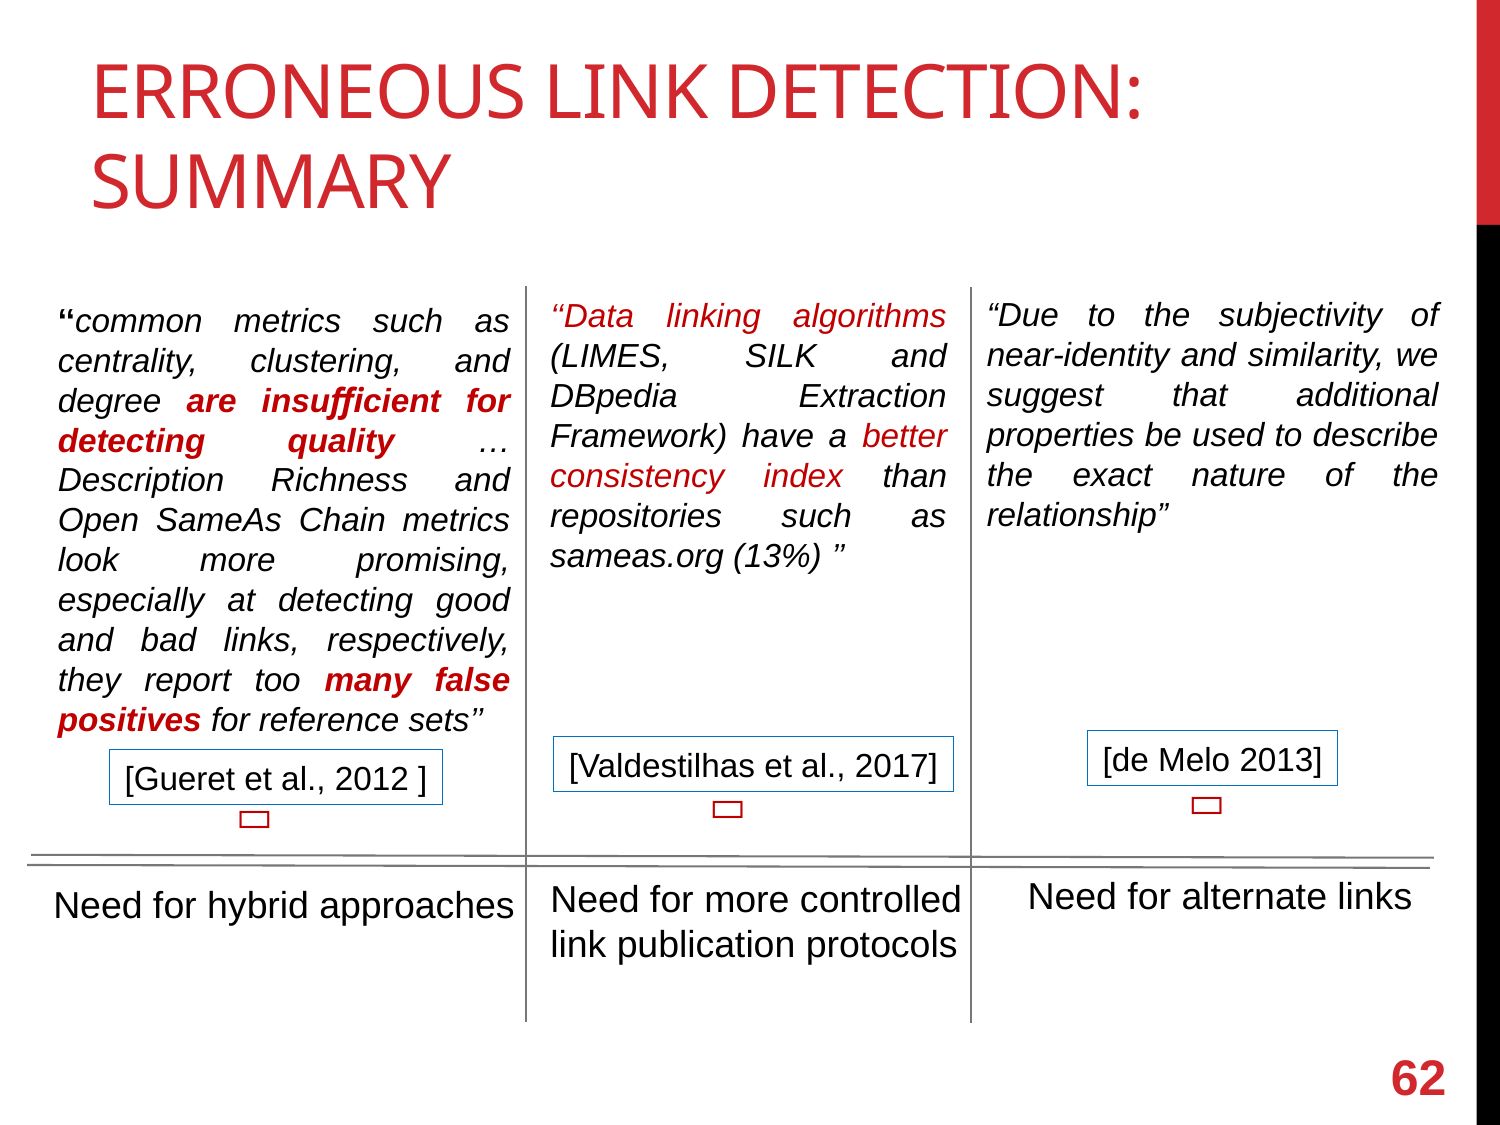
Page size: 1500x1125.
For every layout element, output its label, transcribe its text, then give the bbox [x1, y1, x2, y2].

text_box “Due to the subjectivity of near-identity and similarity, we suggest that additional properties be used to describe the exact nature of the relationship” [971, 239, 1455, 684]
text_box Need for more controlled link publication protocols [535, 874, 969, 973]
title Erroneous link detection: summary [75, 25, 1217, 232]
text_box [de Melo 2013] [1087, 730, 1338, 786]
text_box [Gueret et al., 2012 ] [109, 749, 443, 805]
text_box [Valdestilhas et al., 2017] [553, 751, 954, 792]
text_box ‘‘Data linking algorithms (LIMES, SILK and DBpedia Extraction Framework) have a better consistency index than repositories such as sameas.org (13%) ’’ [535, 286, 963, 751]
text_box  [697, 782, 762, 843]
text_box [30, 854, 1435, 859]
text_box Need for hybrid approaches [38, 874, 523, 934]
text_box Need for alternate links [1012, 874, 1428, 925]
text_box  [223, 792, 289, 849]
slide_number 62 [1375, 1045, 1500, 1106]
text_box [26, 864, 1431, 869]
list ‘‘common metrics such as centrality, clustering, and degree are insuﬃcient for detecting quality … Description Richness and Open SameAs Chain metrics look more promising, especially at detecting good and bad links, respectively, they report too many false positives for reference sets’’ [42, 291, 523, 760]
text_box  [1176, 778, 1241, 839]
